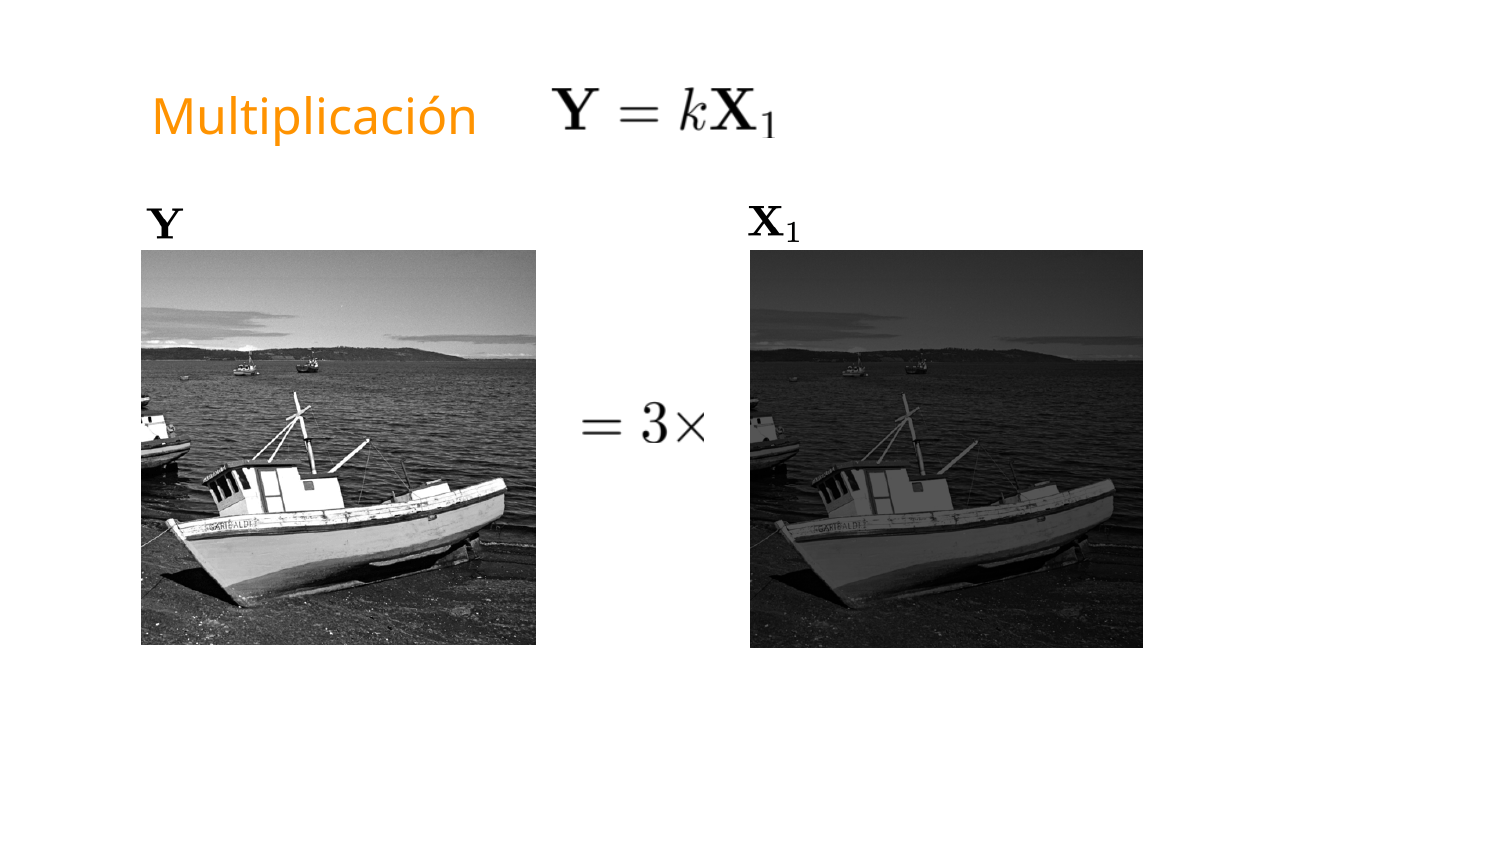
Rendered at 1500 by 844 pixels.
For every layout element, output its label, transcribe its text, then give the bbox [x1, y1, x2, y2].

text_box Multiplicación [136, 77, 494, 152]
picture [551, 87, 776, 139]
picture [141, 250, 536, 645]
picture [581, 401, 704, 443]
picture [141, 199, 187, 248]
picture [746, 197, 1143, 648]
